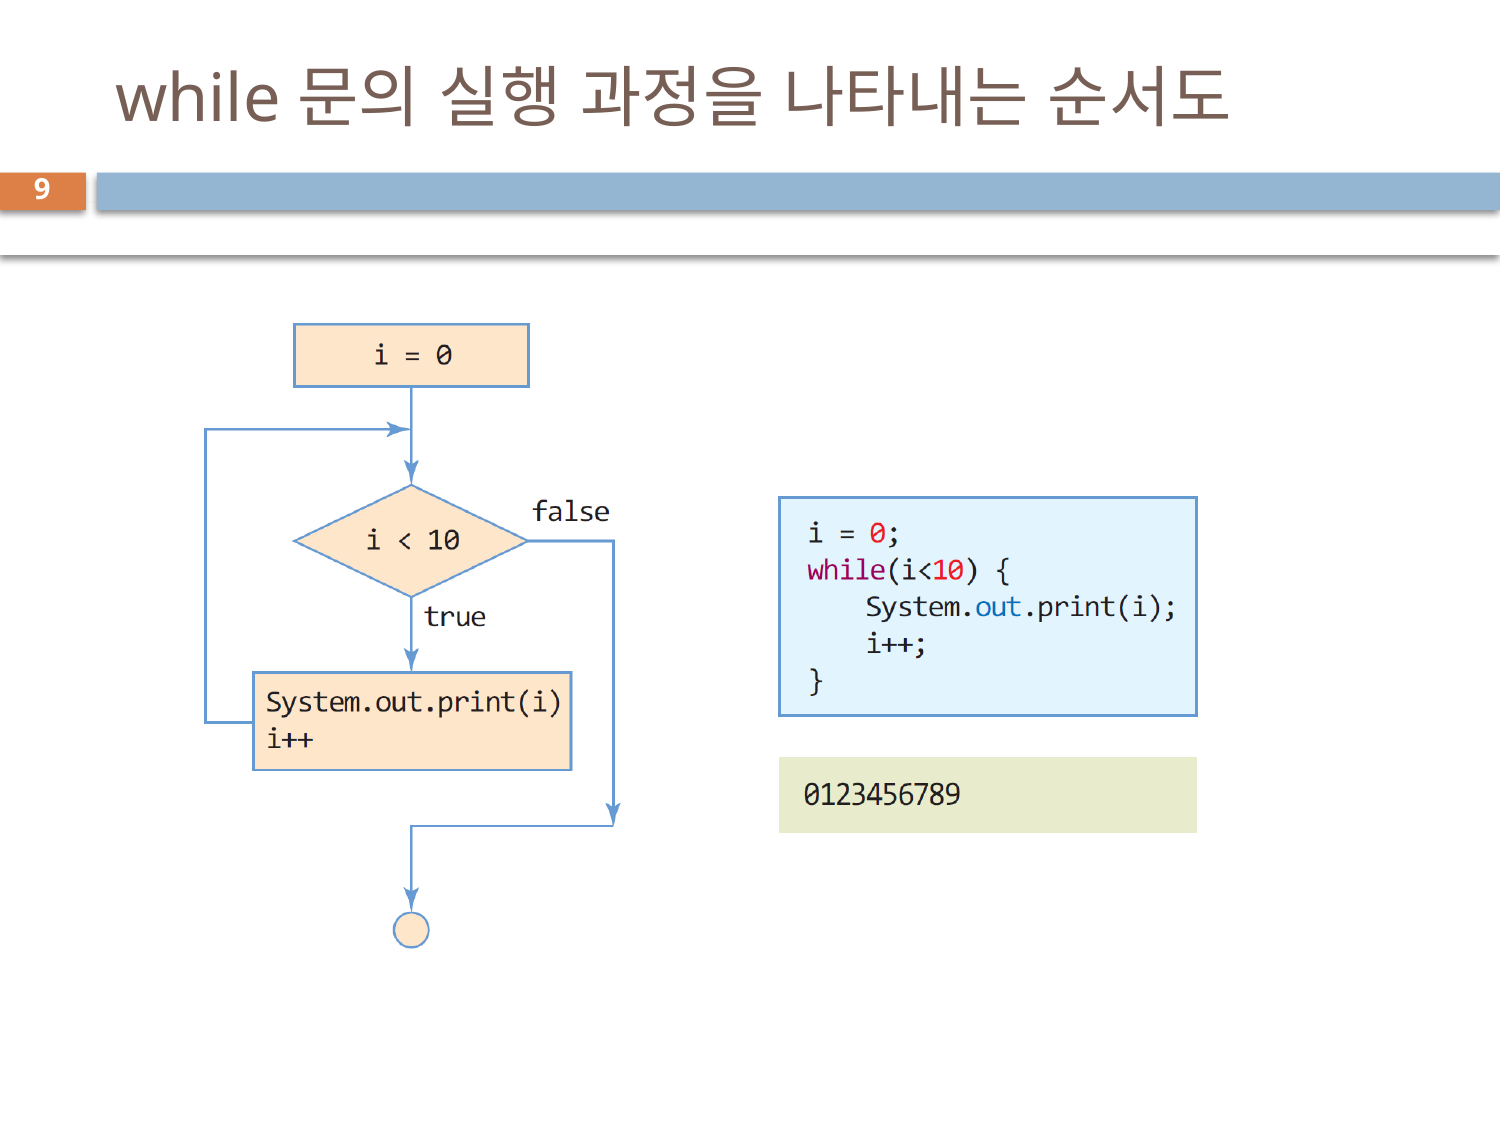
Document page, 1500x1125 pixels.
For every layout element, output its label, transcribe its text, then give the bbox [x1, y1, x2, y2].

title while문의 실행 과정을 나타내는 순서도 [100, 37, 1438, 153]
picture [182, 302, 1212, 965]
slide_number 9 [0, 170, 87, 211]
